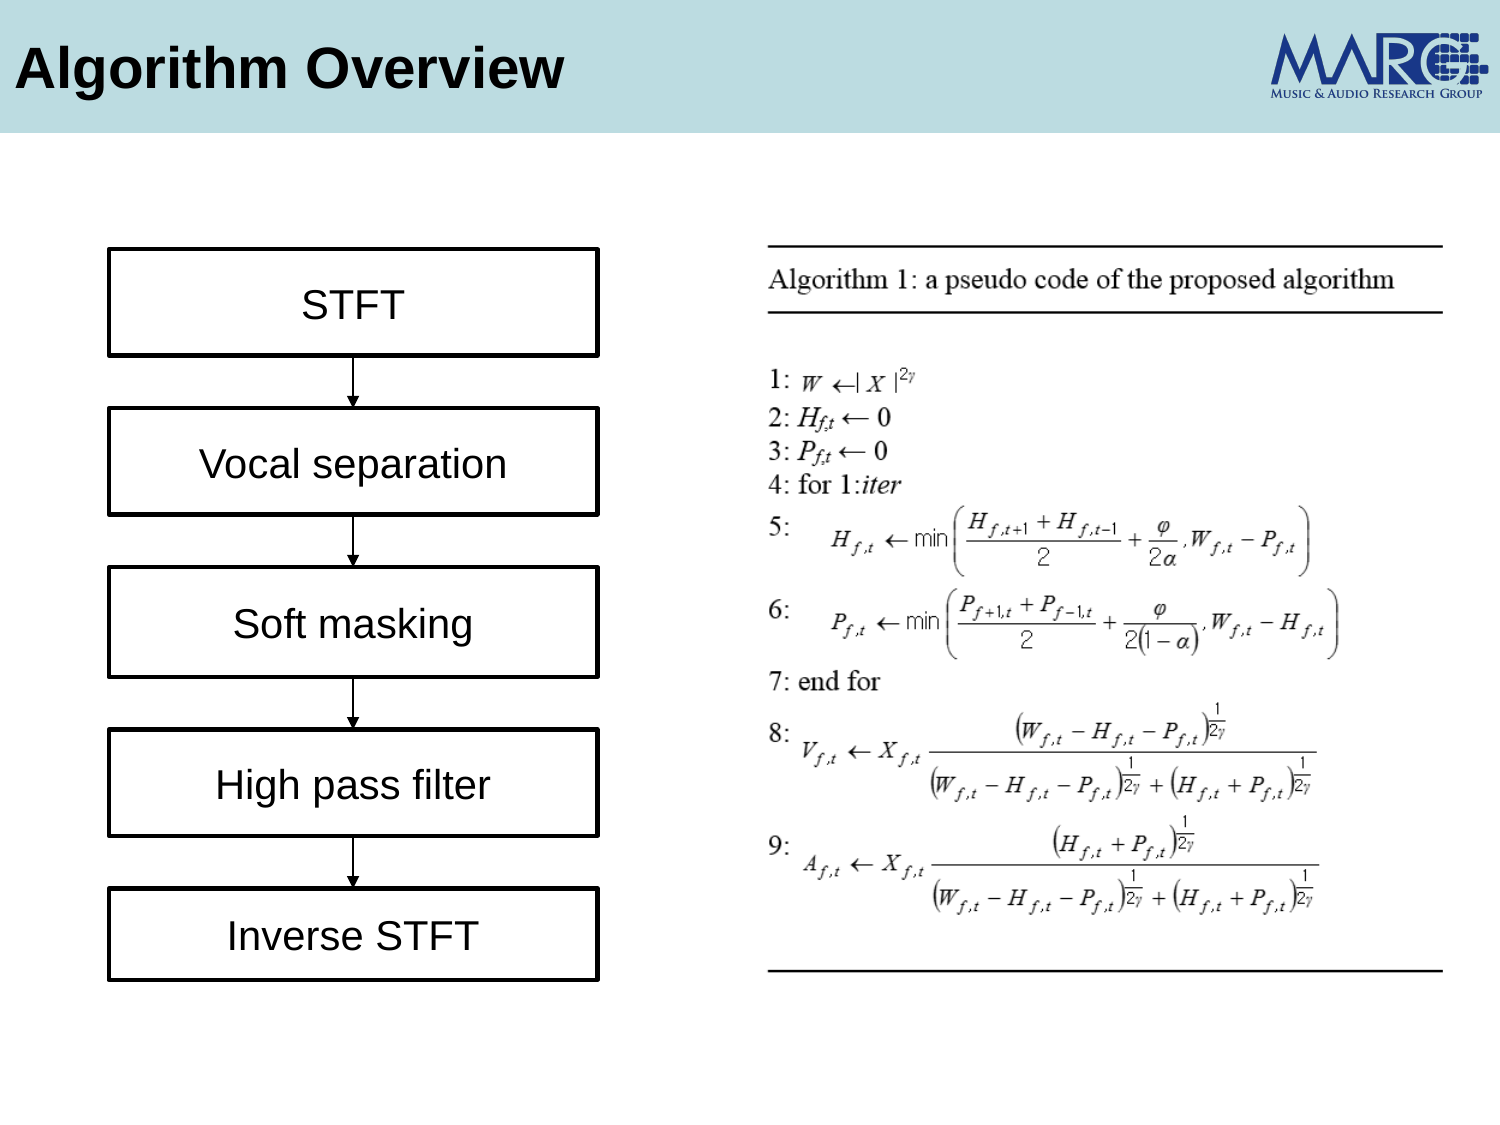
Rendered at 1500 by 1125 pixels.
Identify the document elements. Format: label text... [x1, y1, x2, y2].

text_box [0, 0, 1500, 132]
text_box Vocal separation [107, 406, 600, 517]
text_box Soft masking [107, 565, 600, 679]
text_box STFT [107, 247, 600, 358]
text_box High pass filter [107, 727, 600, 838]
text_box Inverse STFT [107, 886, 600, 982]
picture [749, 231, 1461, 988]
